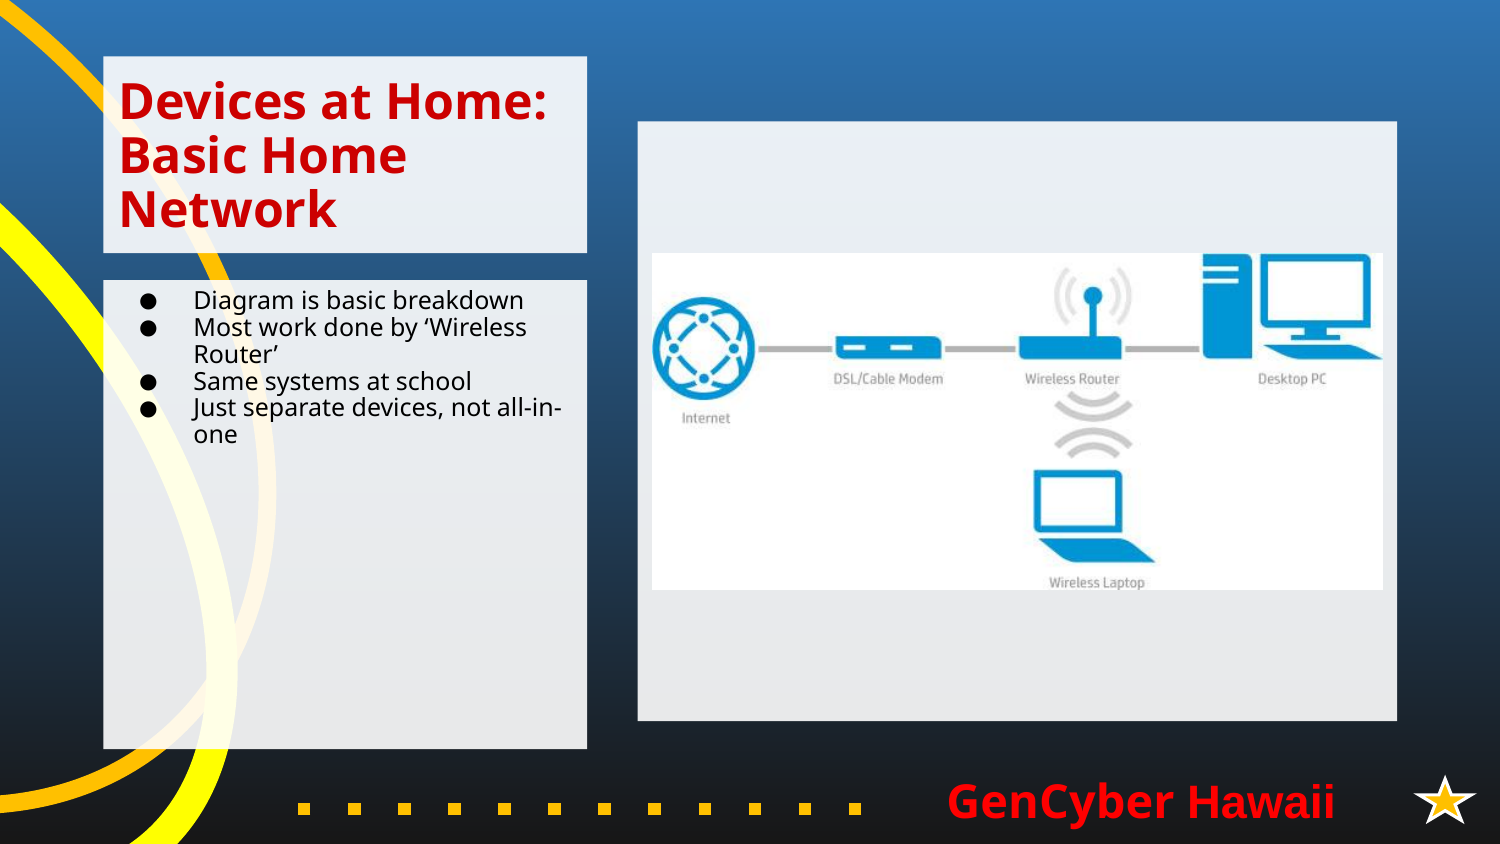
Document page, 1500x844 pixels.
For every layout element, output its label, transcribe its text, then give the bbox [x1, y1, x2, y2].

title Devices at Home: Basic Home Network [103, 56, 588, 254]
picture [637, 121, 1398, 722]
list Diagram is basic breakdown Most work done by ‘Wireless Router’ Same systems at school Just separate devices, not all-in-one [103, 280, 588, 750]
